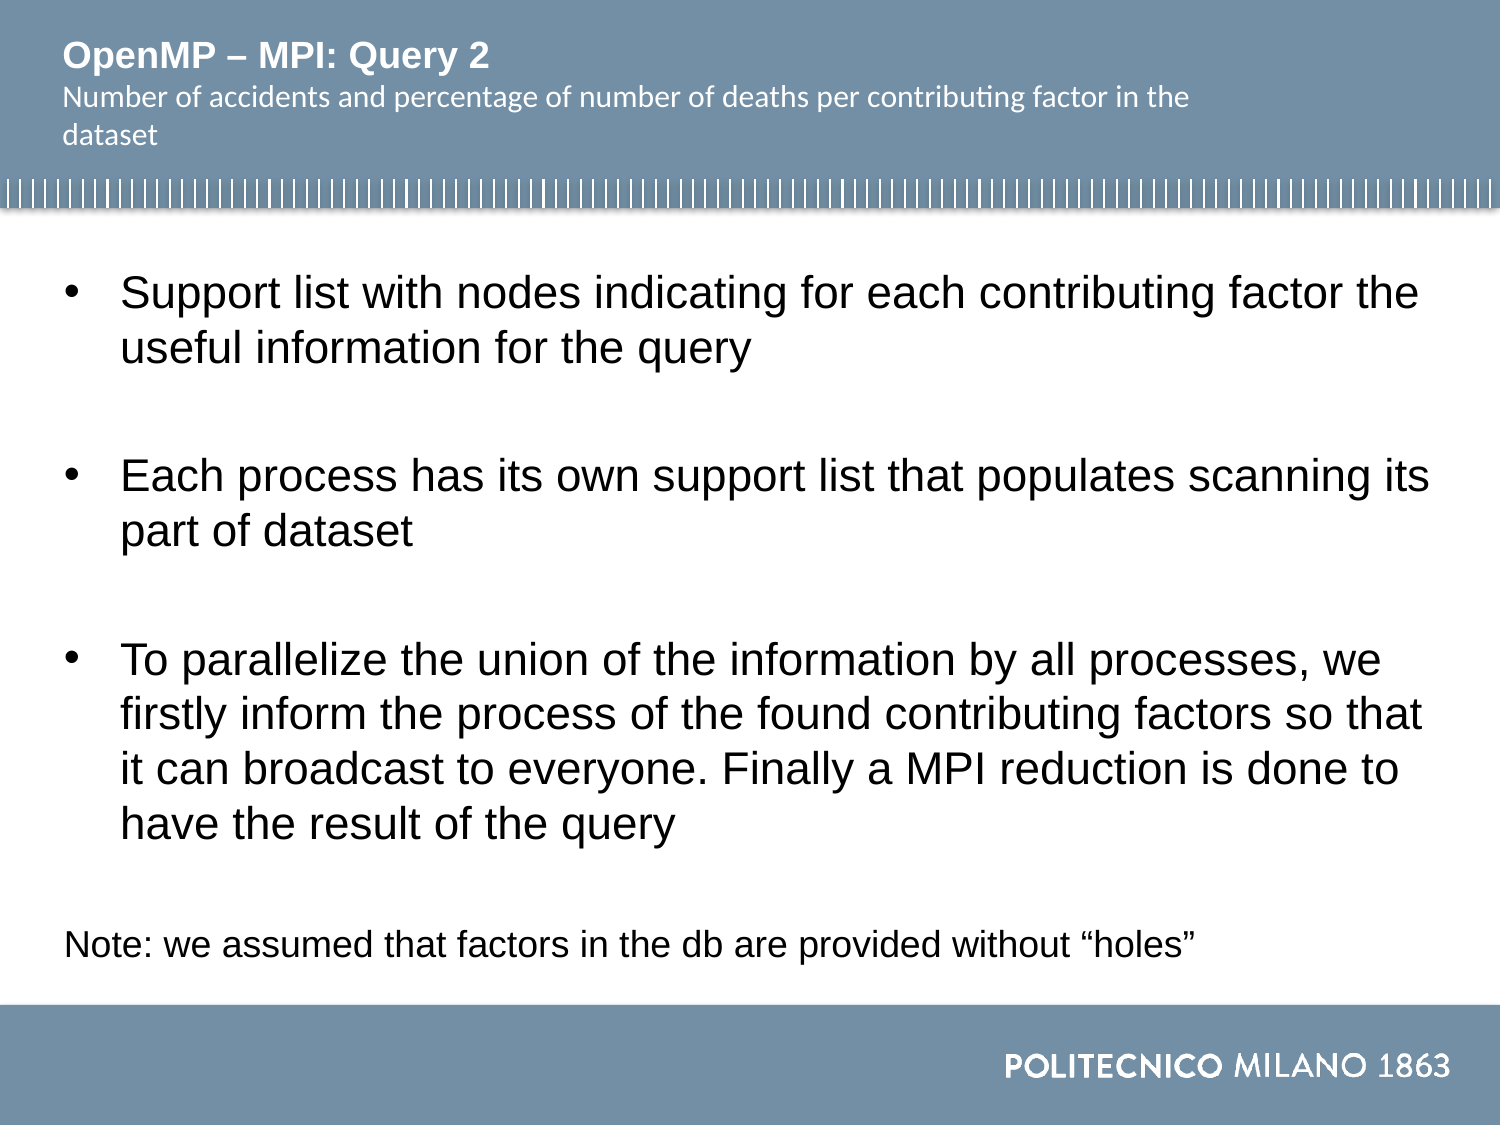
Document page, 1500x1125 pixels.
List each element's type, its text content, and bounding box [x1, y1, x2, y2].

picture [999, 1041, 1456, 1089]
list Support list with nodes indicating for each contributing factor the useful information for the query Each process has its own support list that populates scanning its part of dataset To parallelize the union of the information by all processes, we firstly inform the process of the found contributing factors so that it can broadcast to everyone. Finally a MPI reduction is done to have the result of the query Note: we assumed that factors in the db are provided without “holes” [48, 255, 1457, 995]
title OpenMP – MPI: Query 2 Number of accidents and percentage of number of deaths per contributing factor in the dataset [47, 22, 1455, 161]
